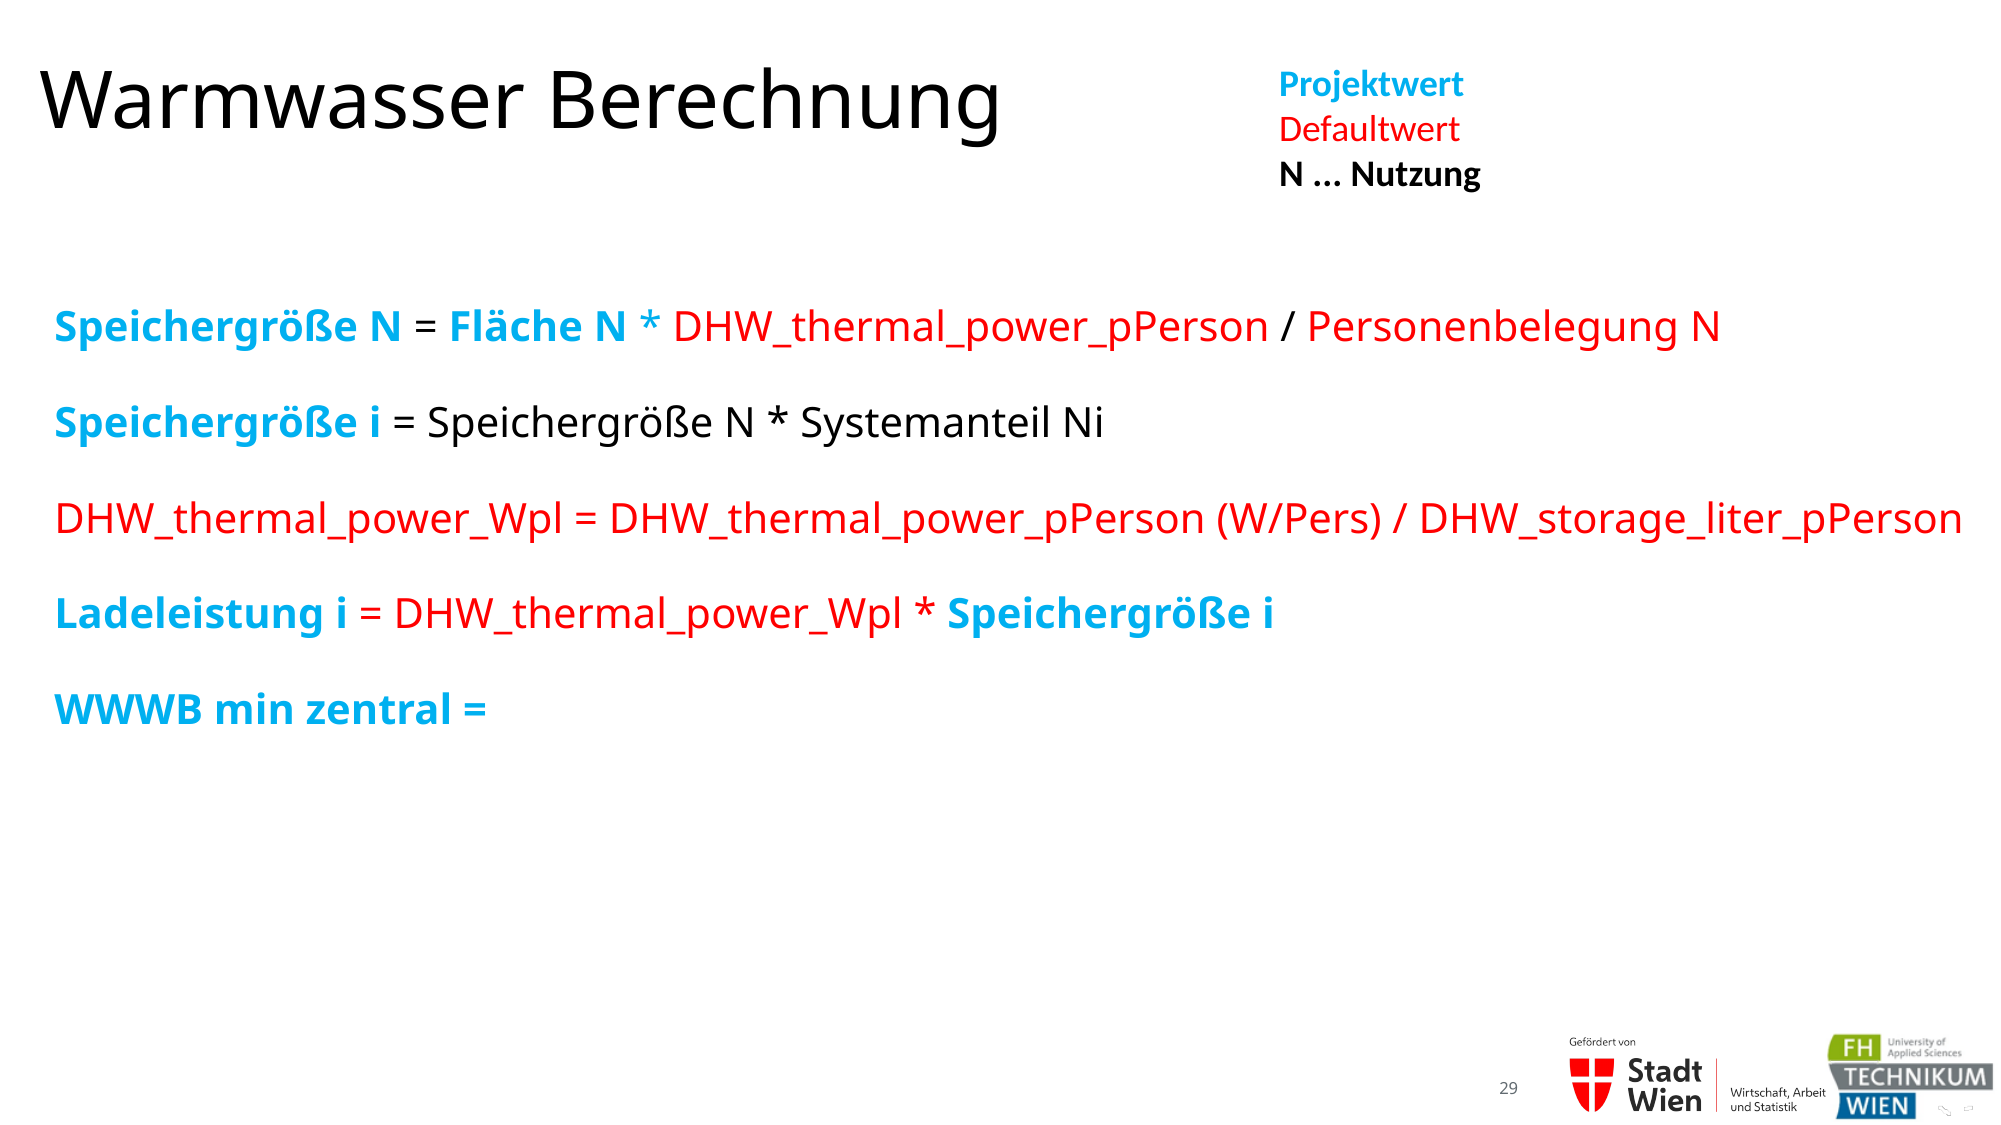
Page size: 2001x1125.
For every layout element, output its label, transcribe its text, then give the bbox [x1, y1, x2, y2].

text_box Projektwert Defaultwert N ... Nutzung [1264, 51, 2000, 202]
picture [1563, 1030, 1999, 1124]
title Warmwasser Berechnung [39, 52, 1264, 155]
slide_number 29 [1330, 1037, 1534, 1117]
list Speichergröße N = Fläche N * DHW_thermal_power_pPerson / Personenbelegung N Speichergröße i = Speichergröße N * Systemanteil Ni DHW_thermal_power_Wpl = DHW_thermal_power_pPerson (W/Pers) / DHW_storage_liter_pPerson Ladeleistung i = DHW_thermal_power_Wpl * Speichergröße i WWWB min zentral = [39, 267, 2000, 988]
